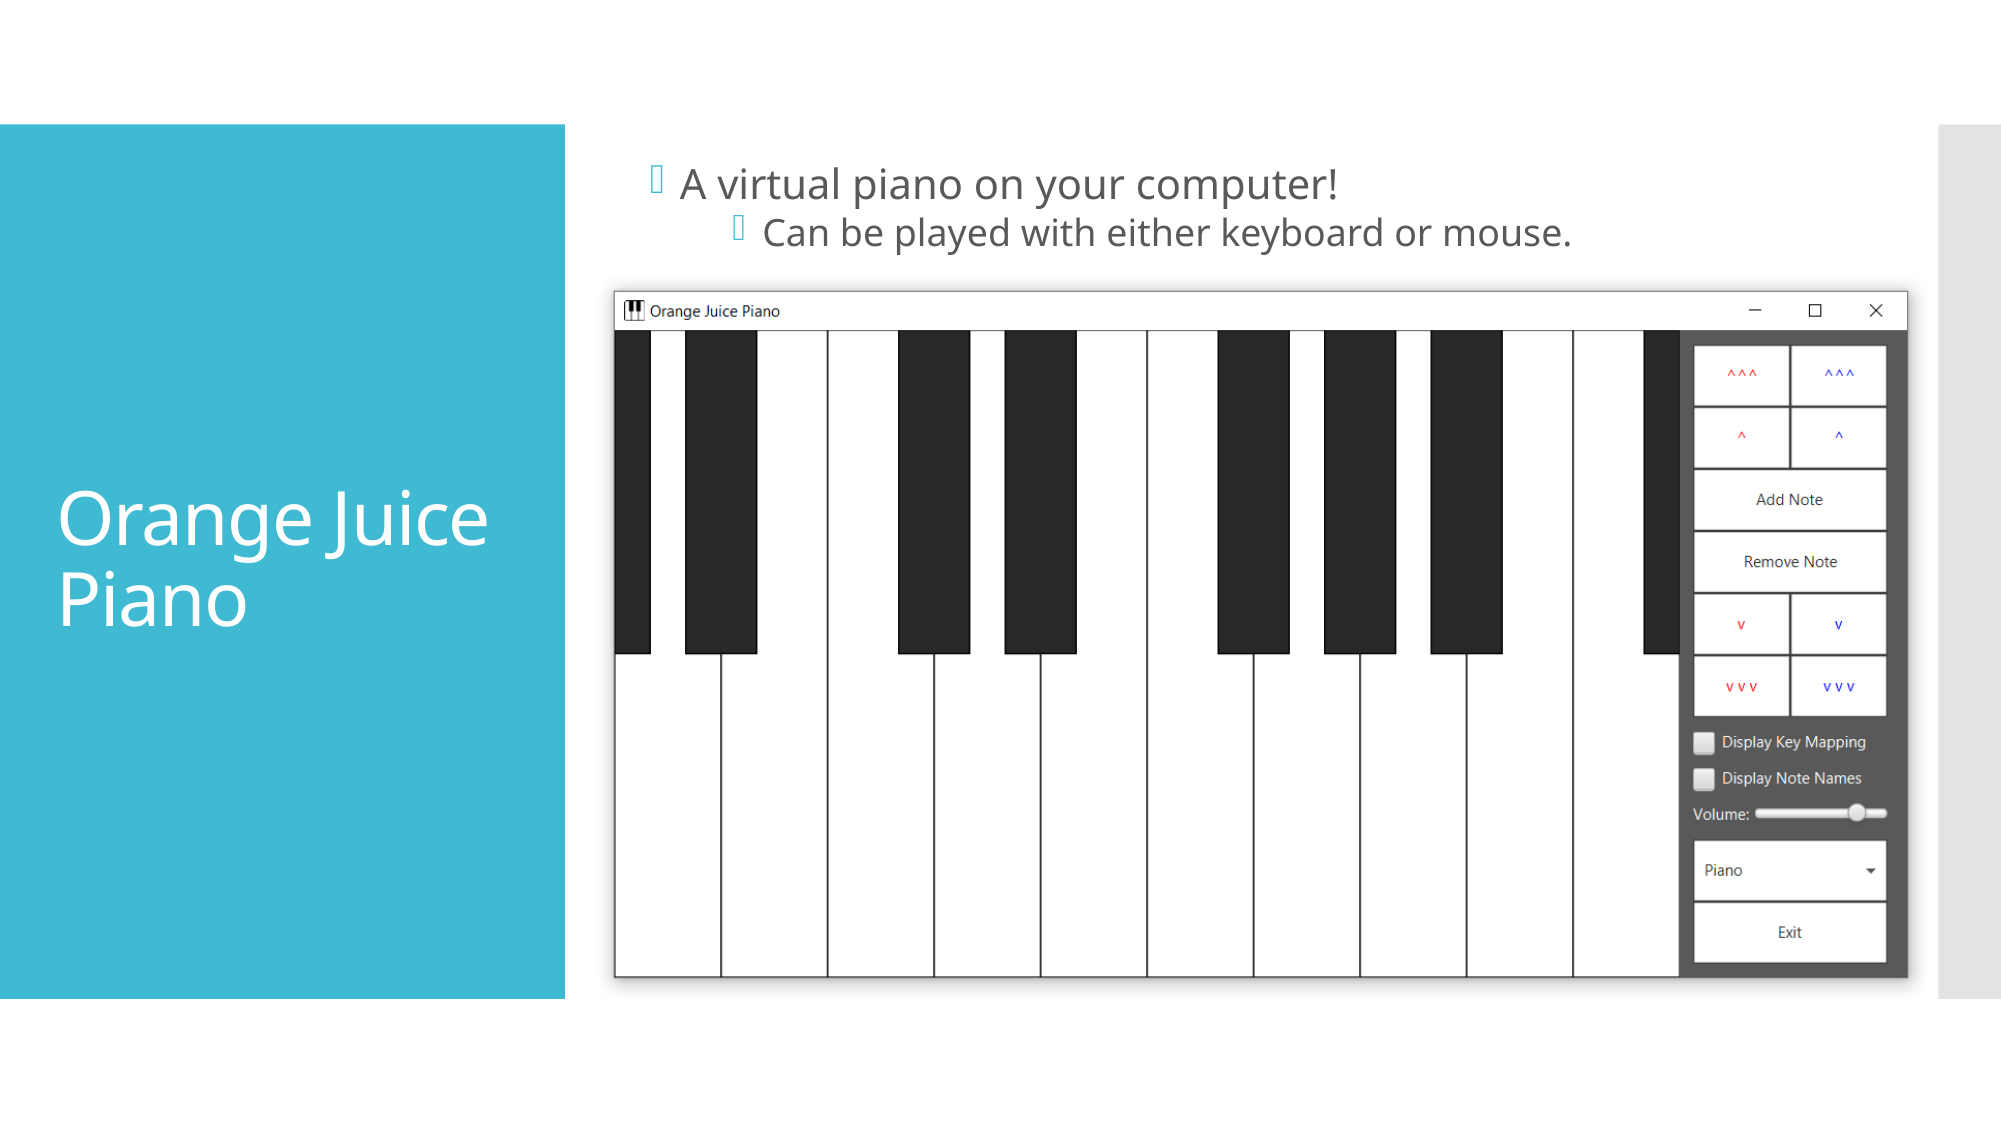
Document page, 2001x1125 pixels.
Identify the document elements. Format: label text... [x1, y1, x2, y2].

list A virtual piano on your computer! Can be played with either keyboard or mouse. [634, 141, 1835, 267]
title Orange Juice Piano [41, 184, 525, 940]
picture [590, 267, 1933, 1001]
